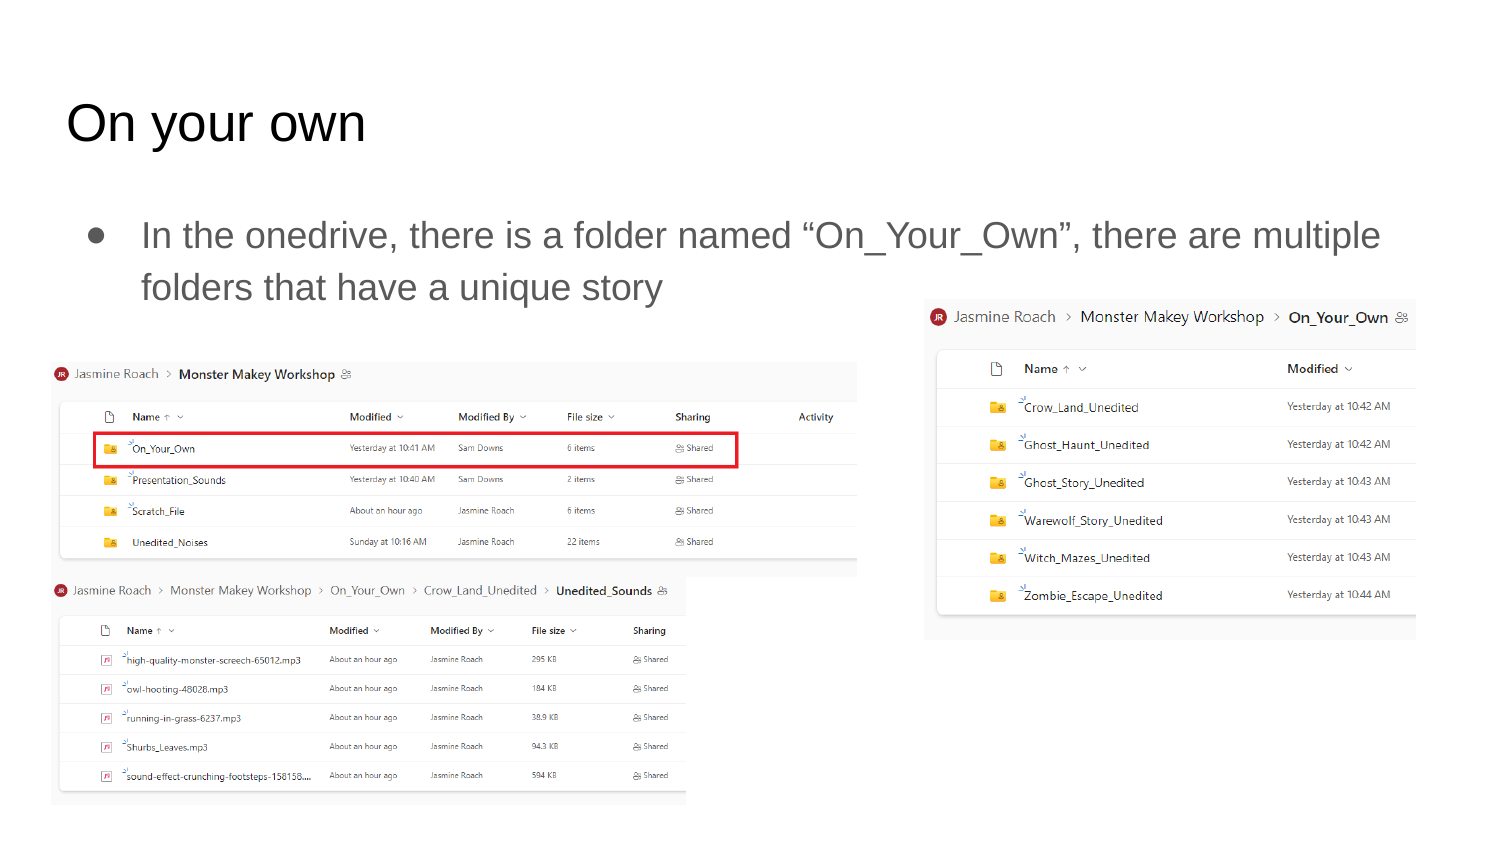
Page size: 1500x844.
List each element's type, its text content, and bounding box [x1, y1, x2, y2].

picture [50, 361, 857, 806]
title On your own [51, 72, 1449, 167]
picture [924, 298, 1416, 640]
list In the onedrive, there is a folder named “On_Your_Own”, there are multiple folders that have a unique story [51, 189, 1449, 750]
